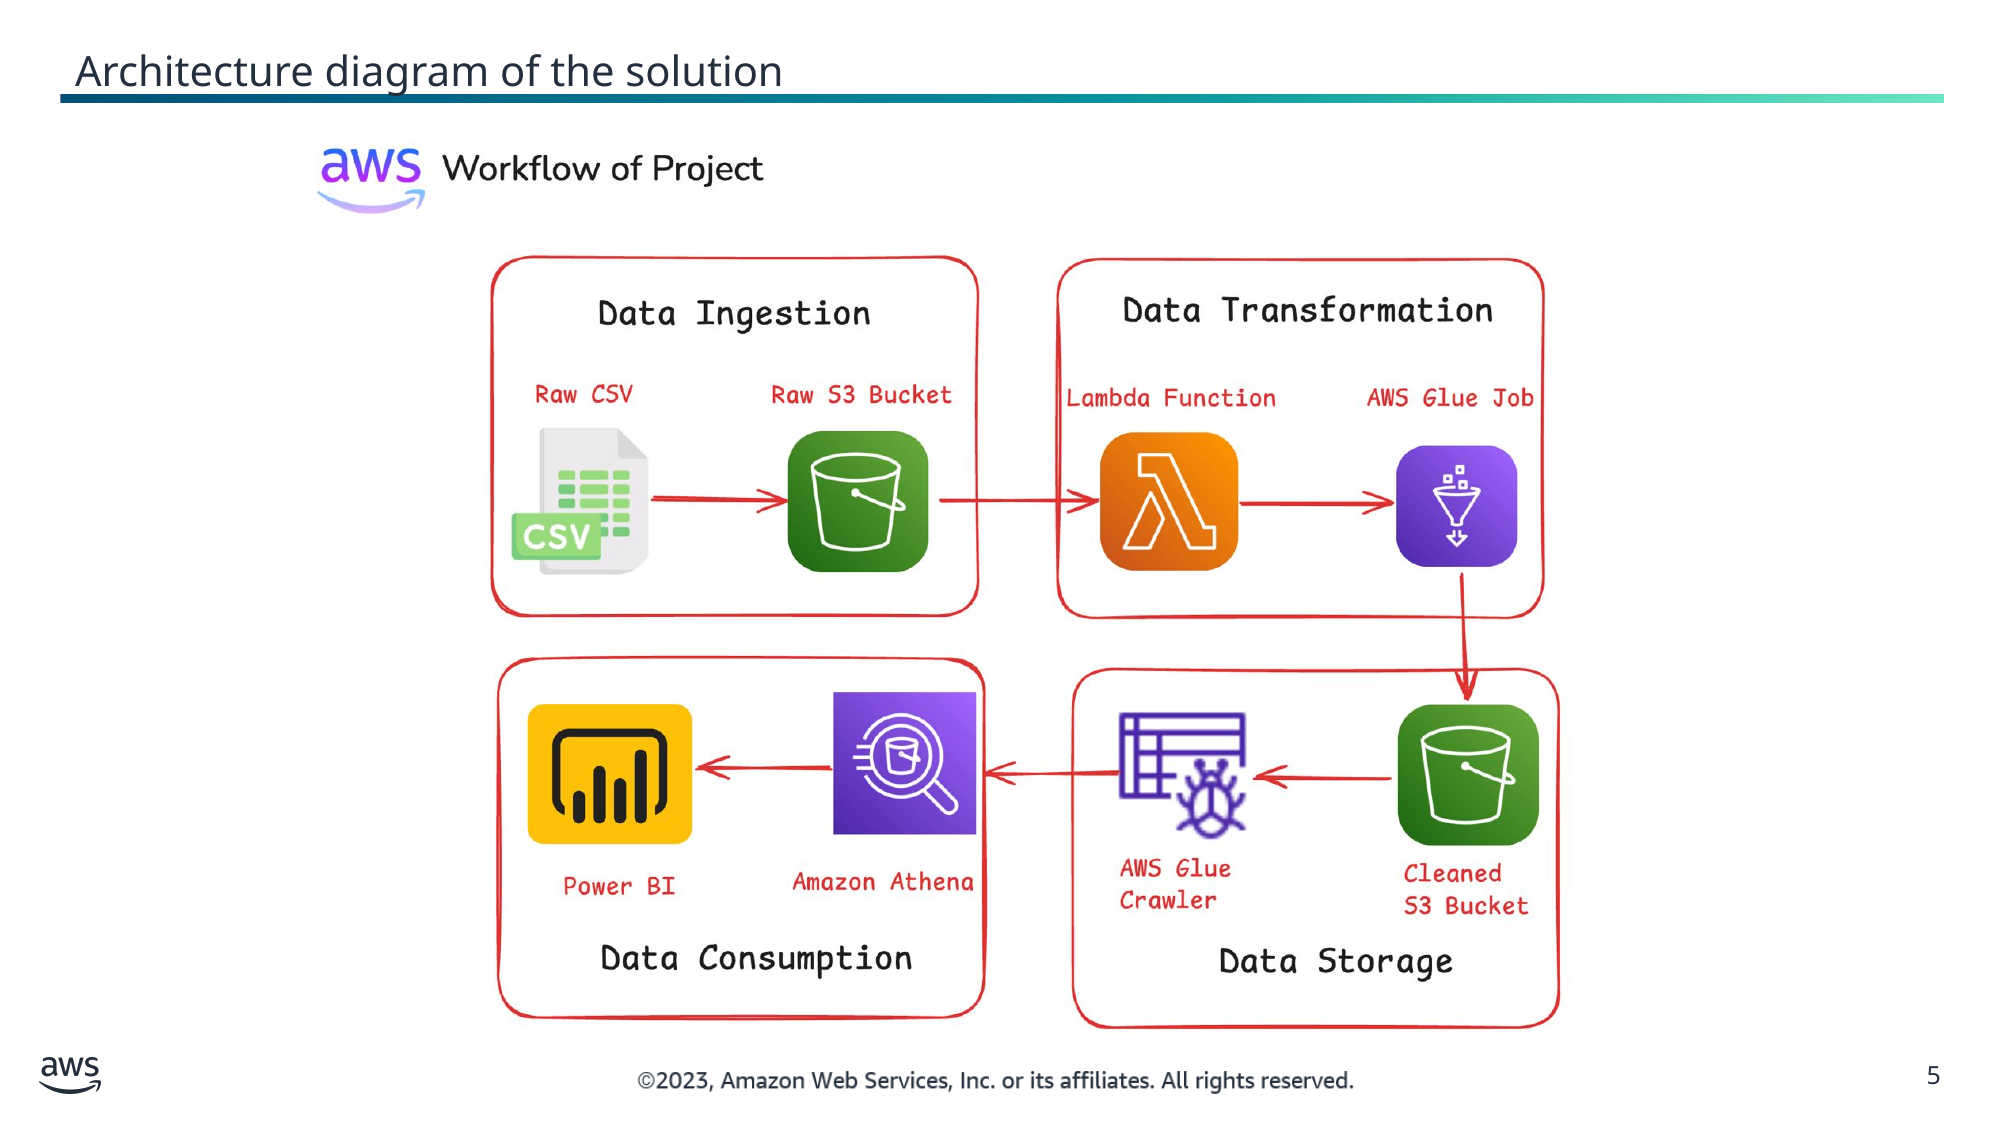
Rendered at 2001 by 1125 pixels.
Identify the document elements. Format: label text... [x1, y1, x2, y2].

title Architecture diagram of the solution [60, 49, 1941, 97]
picture [694, 94, 1944, 103]
picture [304, 114, 1572, 1040]
slide_number 5 [1861, 1057, 1941, 1095]
picture [621, 1057, 1378, 1109]
picture [39, 1057, 101, 1094]
